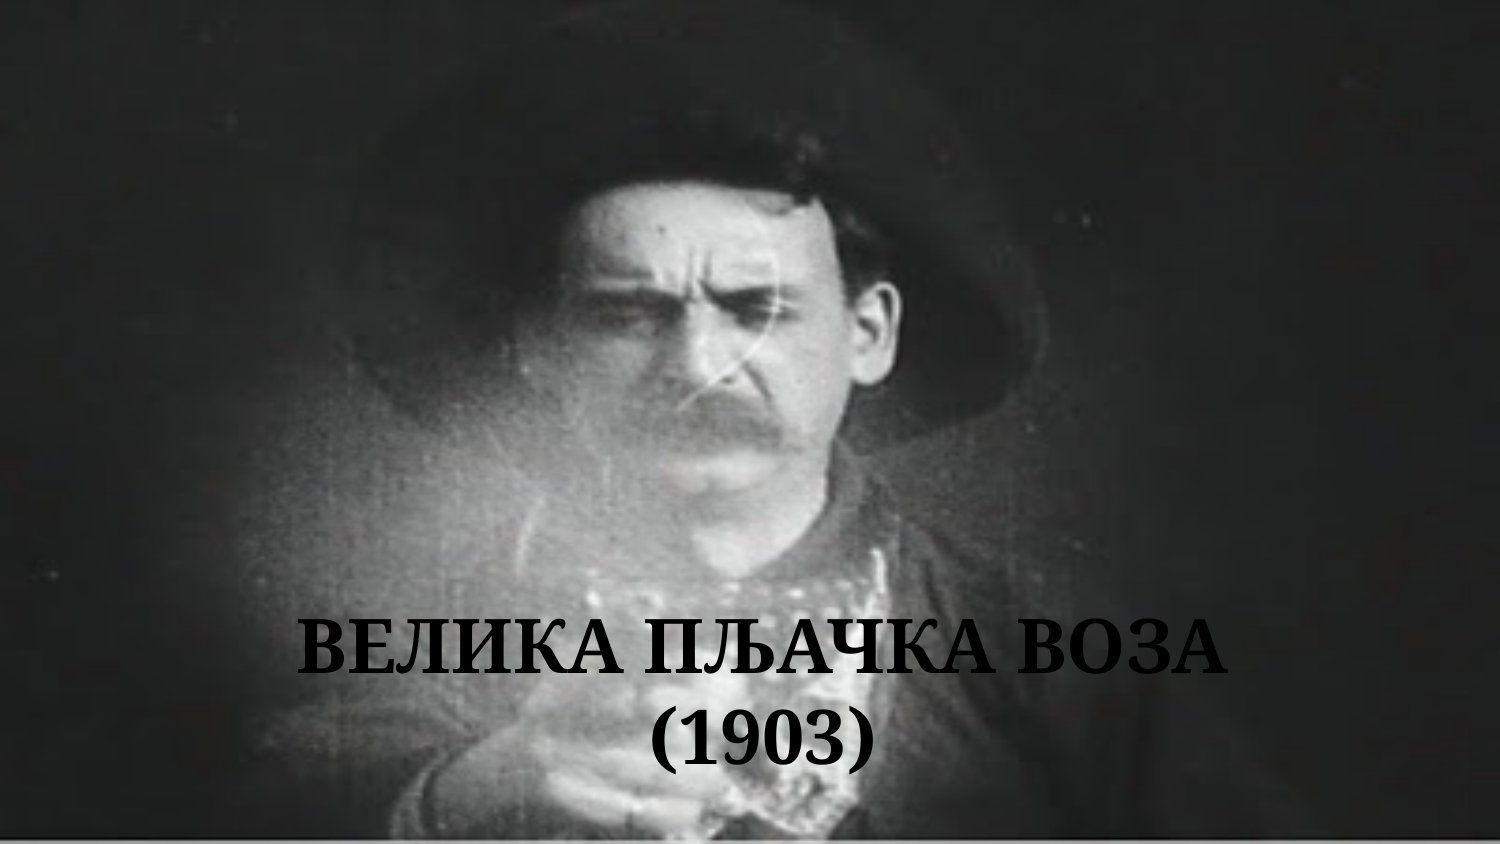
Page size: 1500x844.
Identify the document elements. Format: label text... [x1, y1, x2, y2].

title ВЕЛИКА ПЉАЧКА ВОЗА (1903) [64, 583, 1462, 678]
picture [0, 0, 1500, 844]
